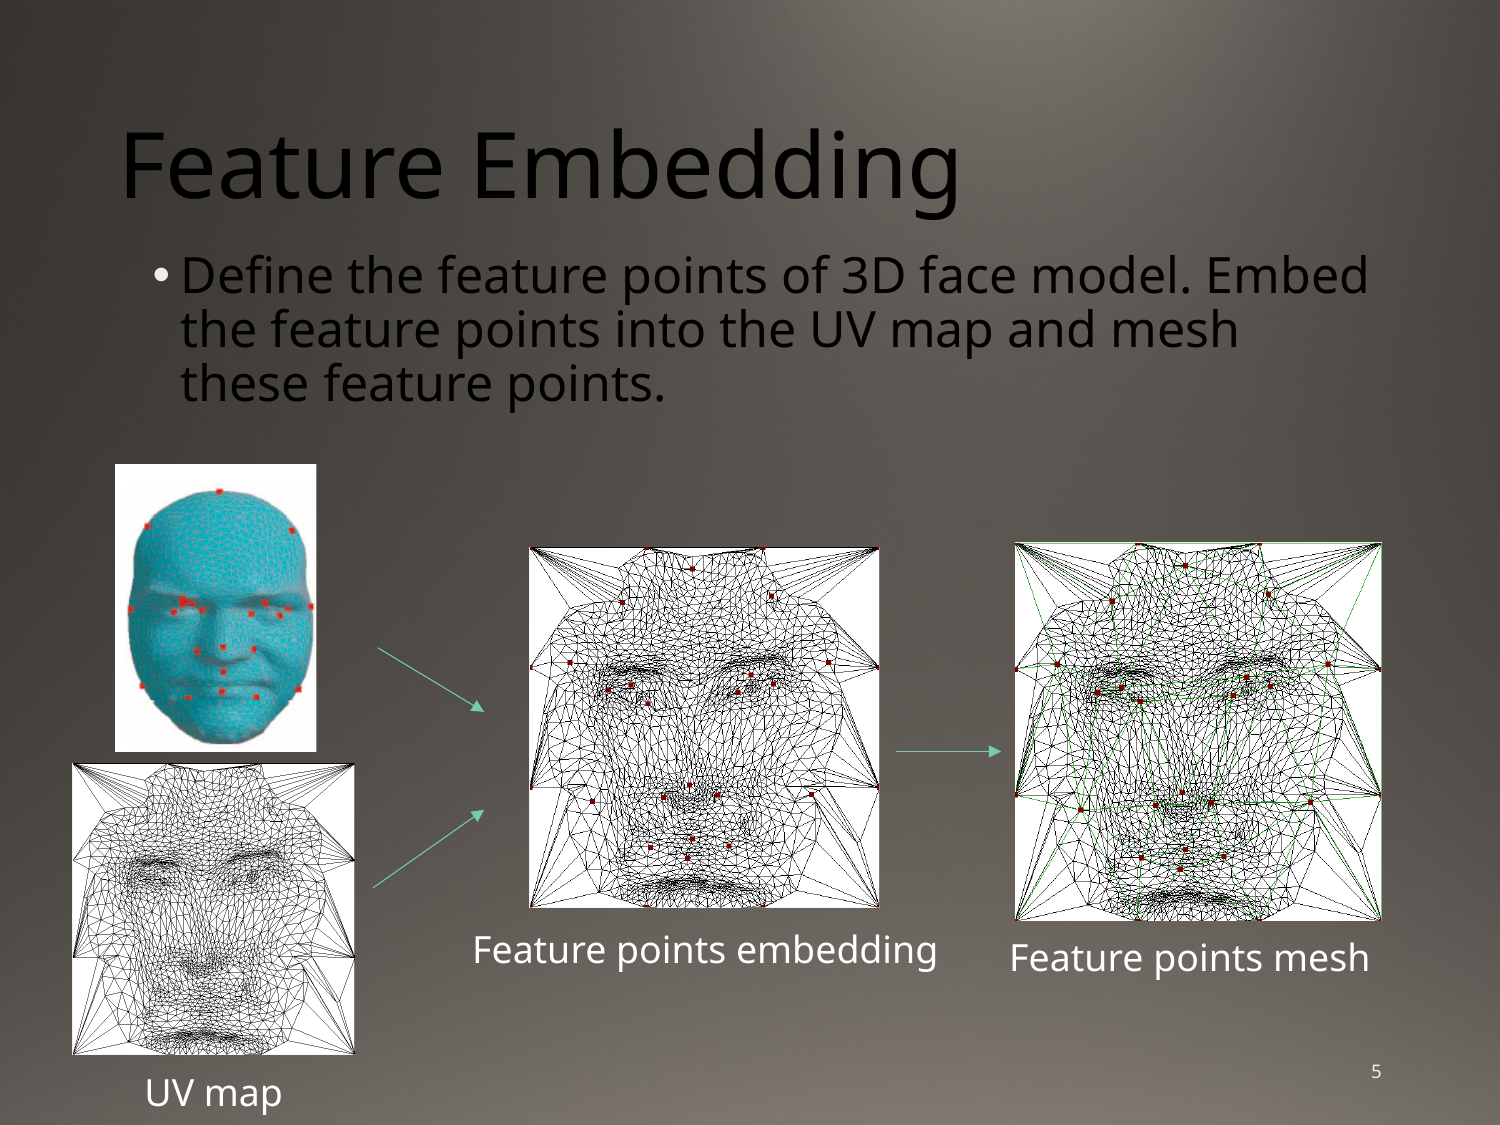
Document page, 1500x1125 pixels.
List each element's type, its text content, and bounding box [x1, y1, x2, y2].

list Define the feature points of 3D face model. Embed the feature points into the UV map and mesh these feature points. [137, 242, 1397, 957]
slide_number 5 [1059, 1042, 1397, 1103]
picture [0, 0, 1500, 1125]
title Feature Embedding [103, 59, 1397, 278]
text_box UV map [129, 1061, 298, 1122]
text_box Feature points embedding [457, 918, 954, 978]
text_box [377, 647, 485, 712]
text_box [372, 809, 485, 888]
text_box Feature points mesh [994, 926, 1386, 987]
